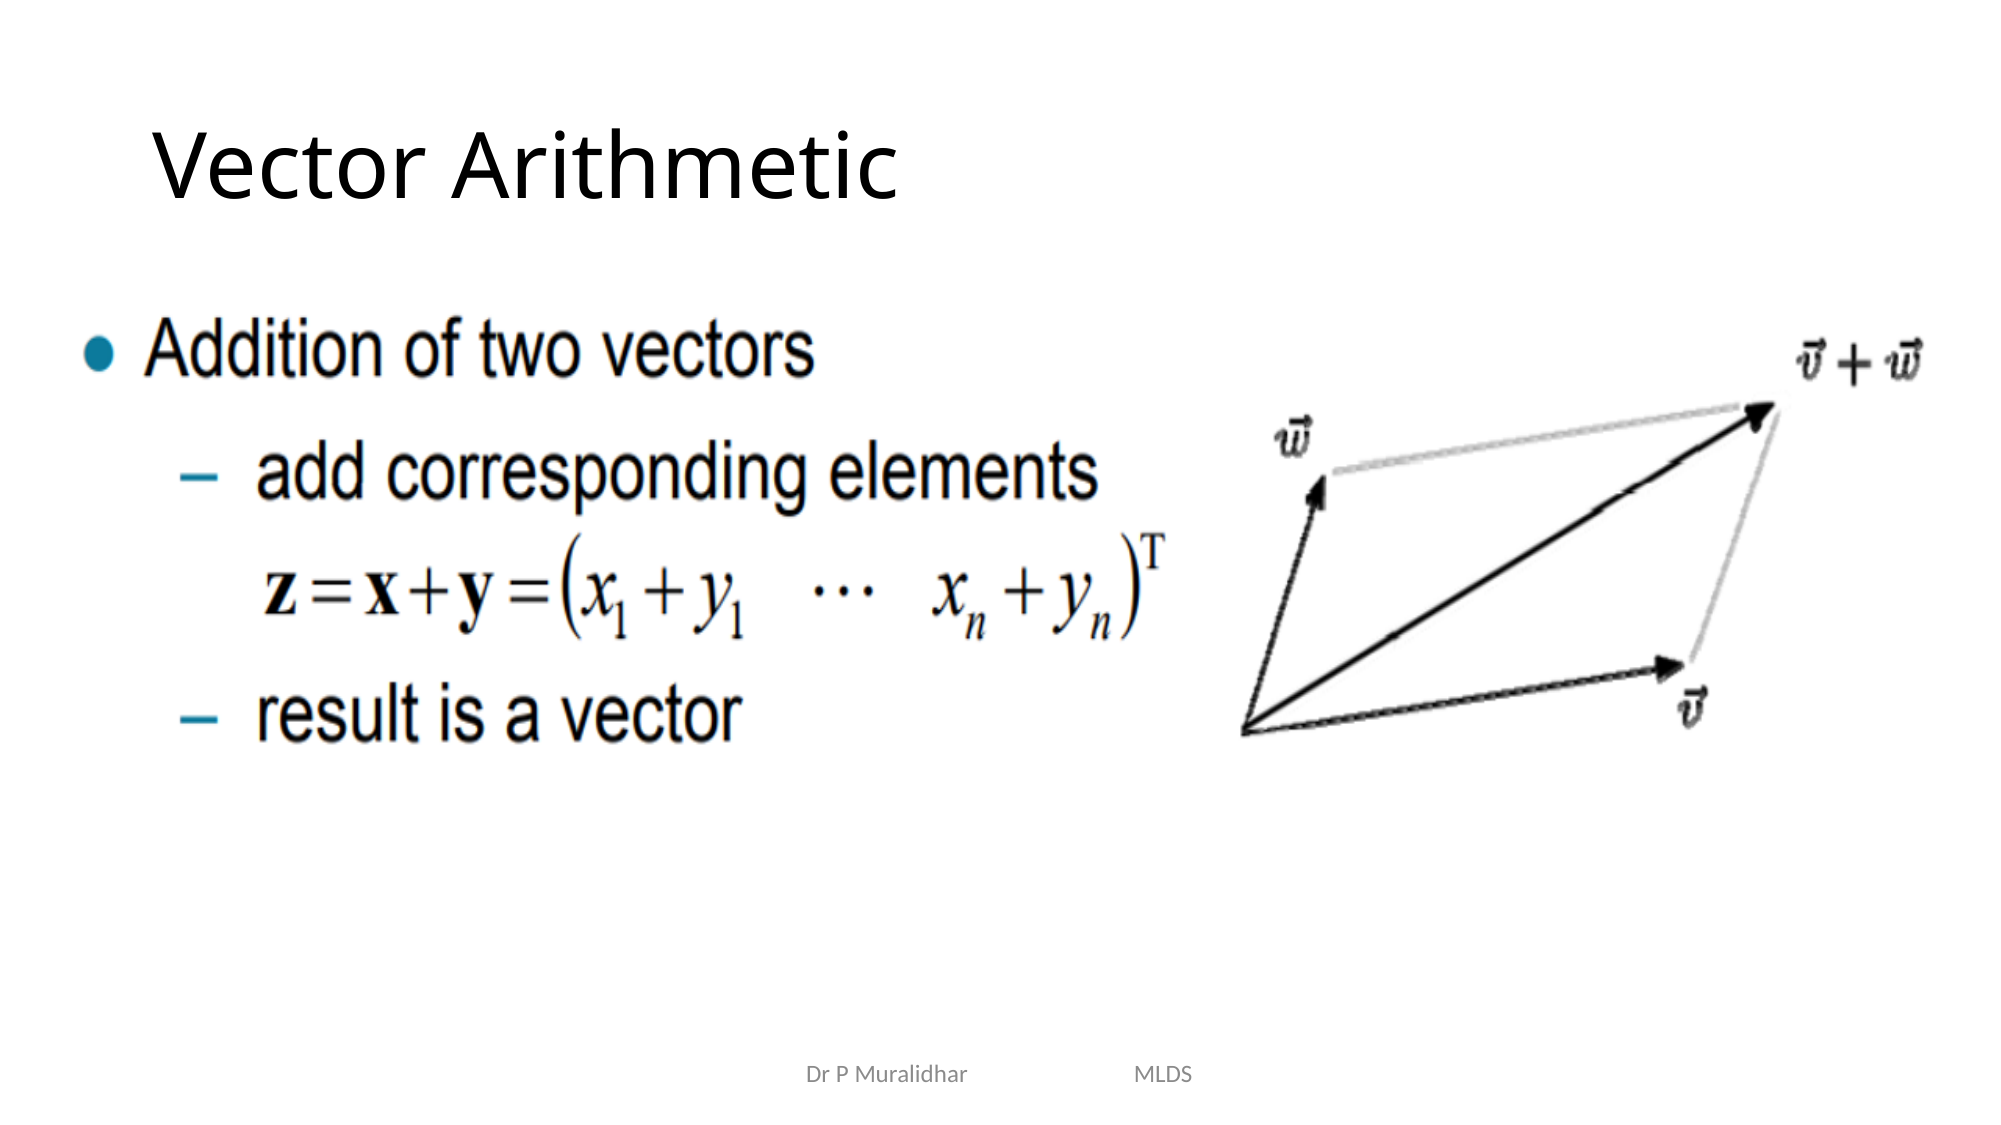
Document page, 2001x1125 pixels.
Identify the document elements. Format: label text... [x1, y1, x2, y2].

footer Dr P Muralidhar MLDS [662, 1042, 1338, 1103]
title Vector Arithmetic [137, 59, 1863, 278]
picture [74, 287, 1960, 840]
